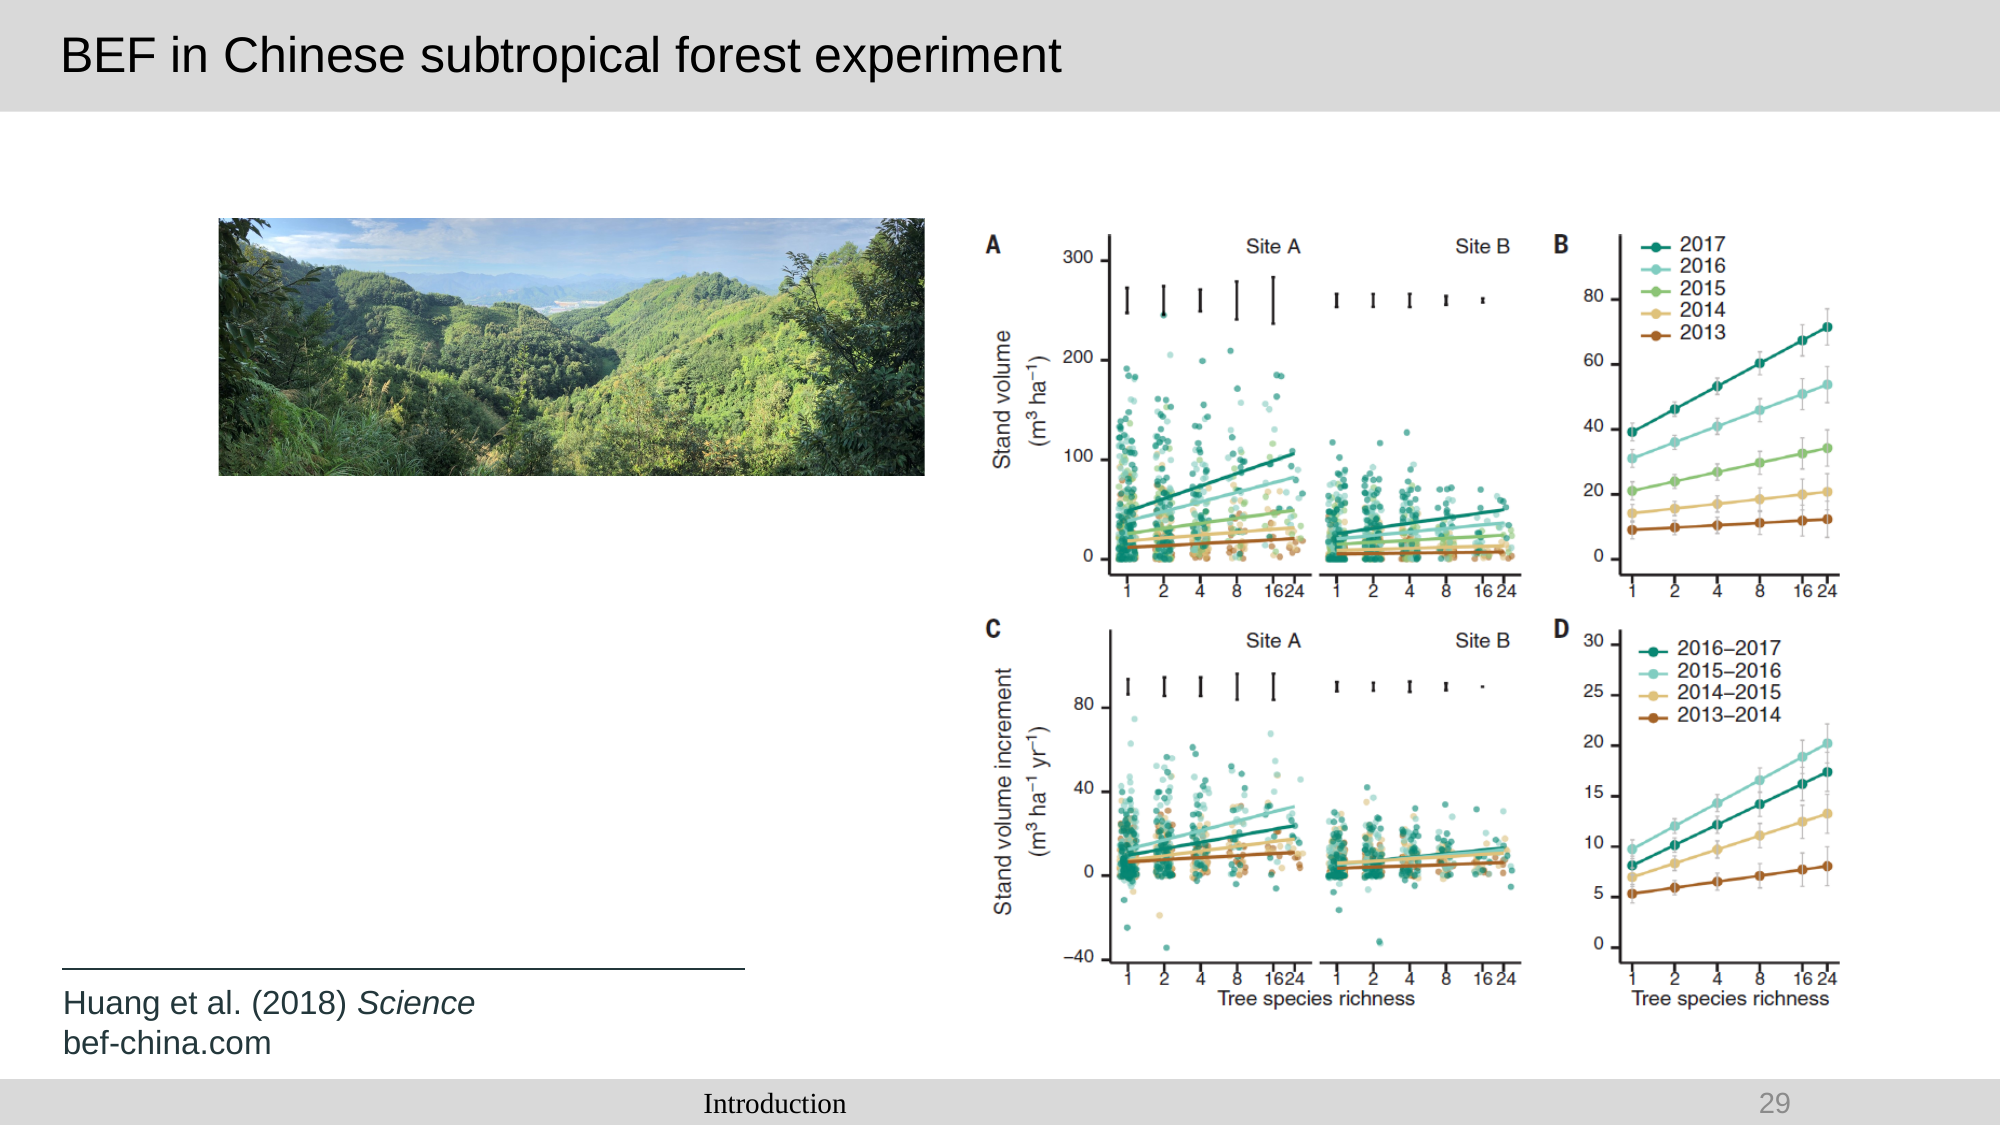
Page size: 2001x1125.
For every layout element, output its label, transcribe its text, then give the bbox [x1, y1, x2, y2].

picture [218, 218, 925, 476]
text_box Huang et al. (2018) Science bef-china.com [48, 974, 1871, 1069]
slide_number 29 [1550, 1079, 2000, 1125]
picture [974, 218, 1842, 1014]
title BEF in Chinese subtropical forest experiment [0, 0, 2000, 112]
footer Introduction [0, 1079, 1550, 1125]
